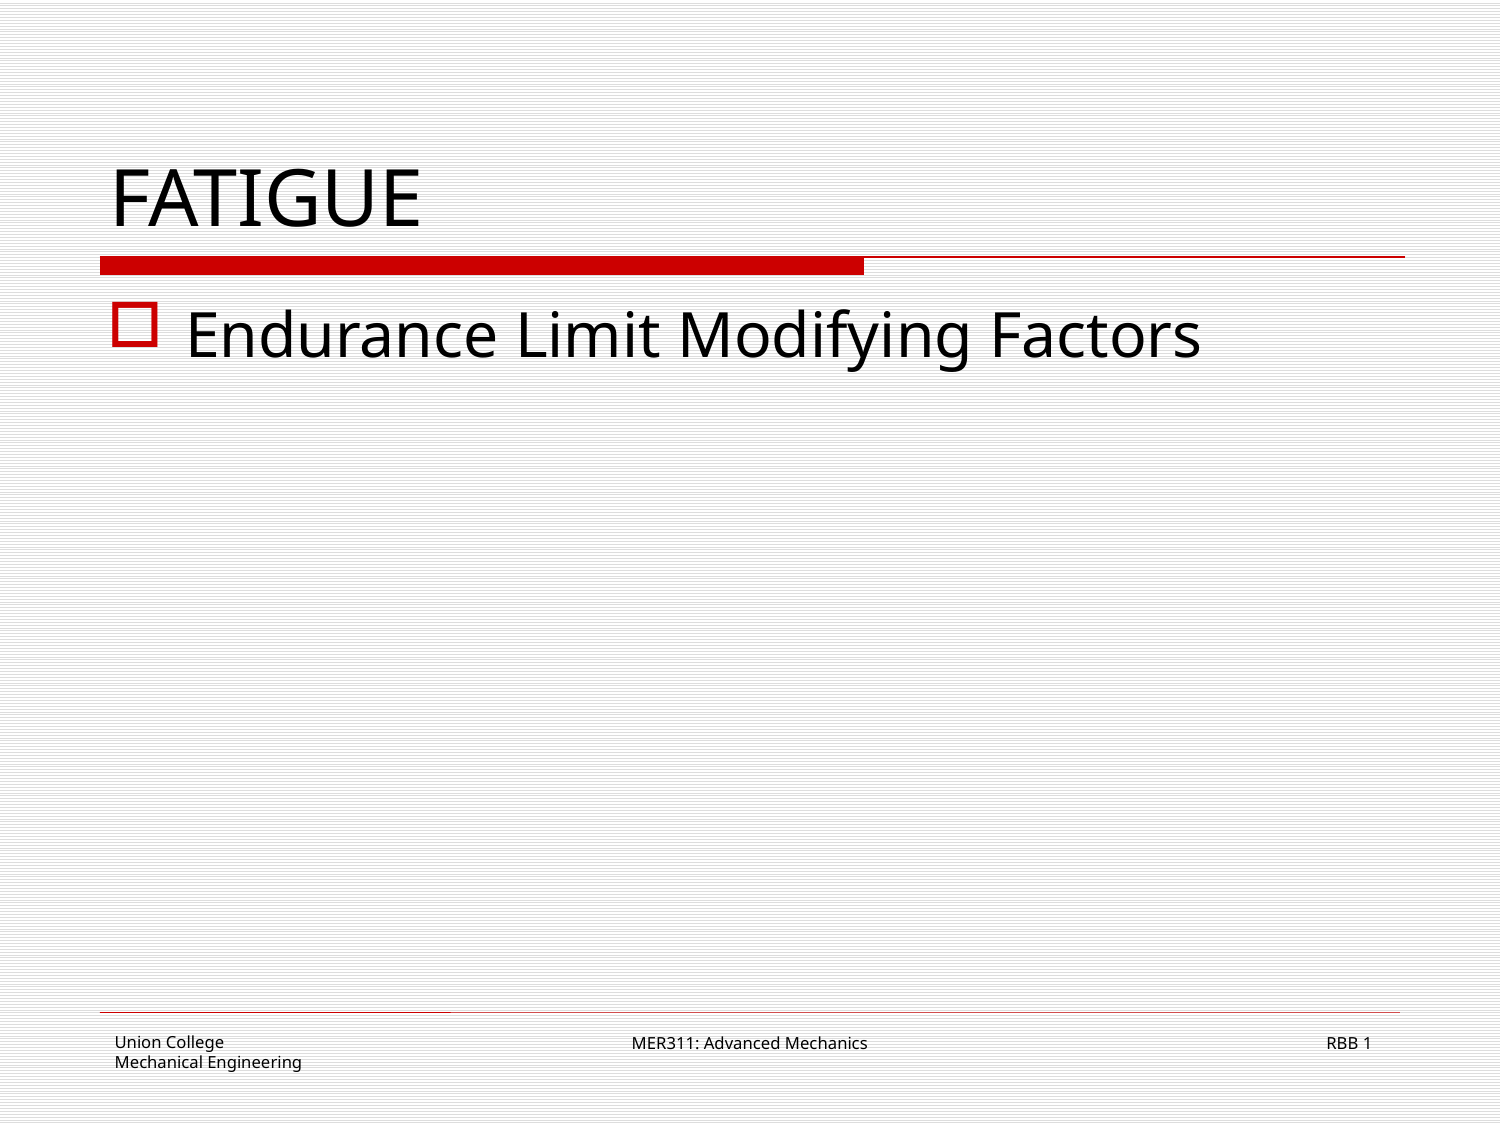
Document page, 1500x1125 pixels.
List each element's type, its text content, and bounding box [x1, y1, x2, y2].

slide_number 1 [1074, 1024, 1388, 1101]
footer MER311: Advanced Mechanics [512, 1024, 988, 1101]
title FATIGUE [93, 49, 1407, 250]
list Endurance Limit Modifying Factors [92, 287, 1406, 988]
